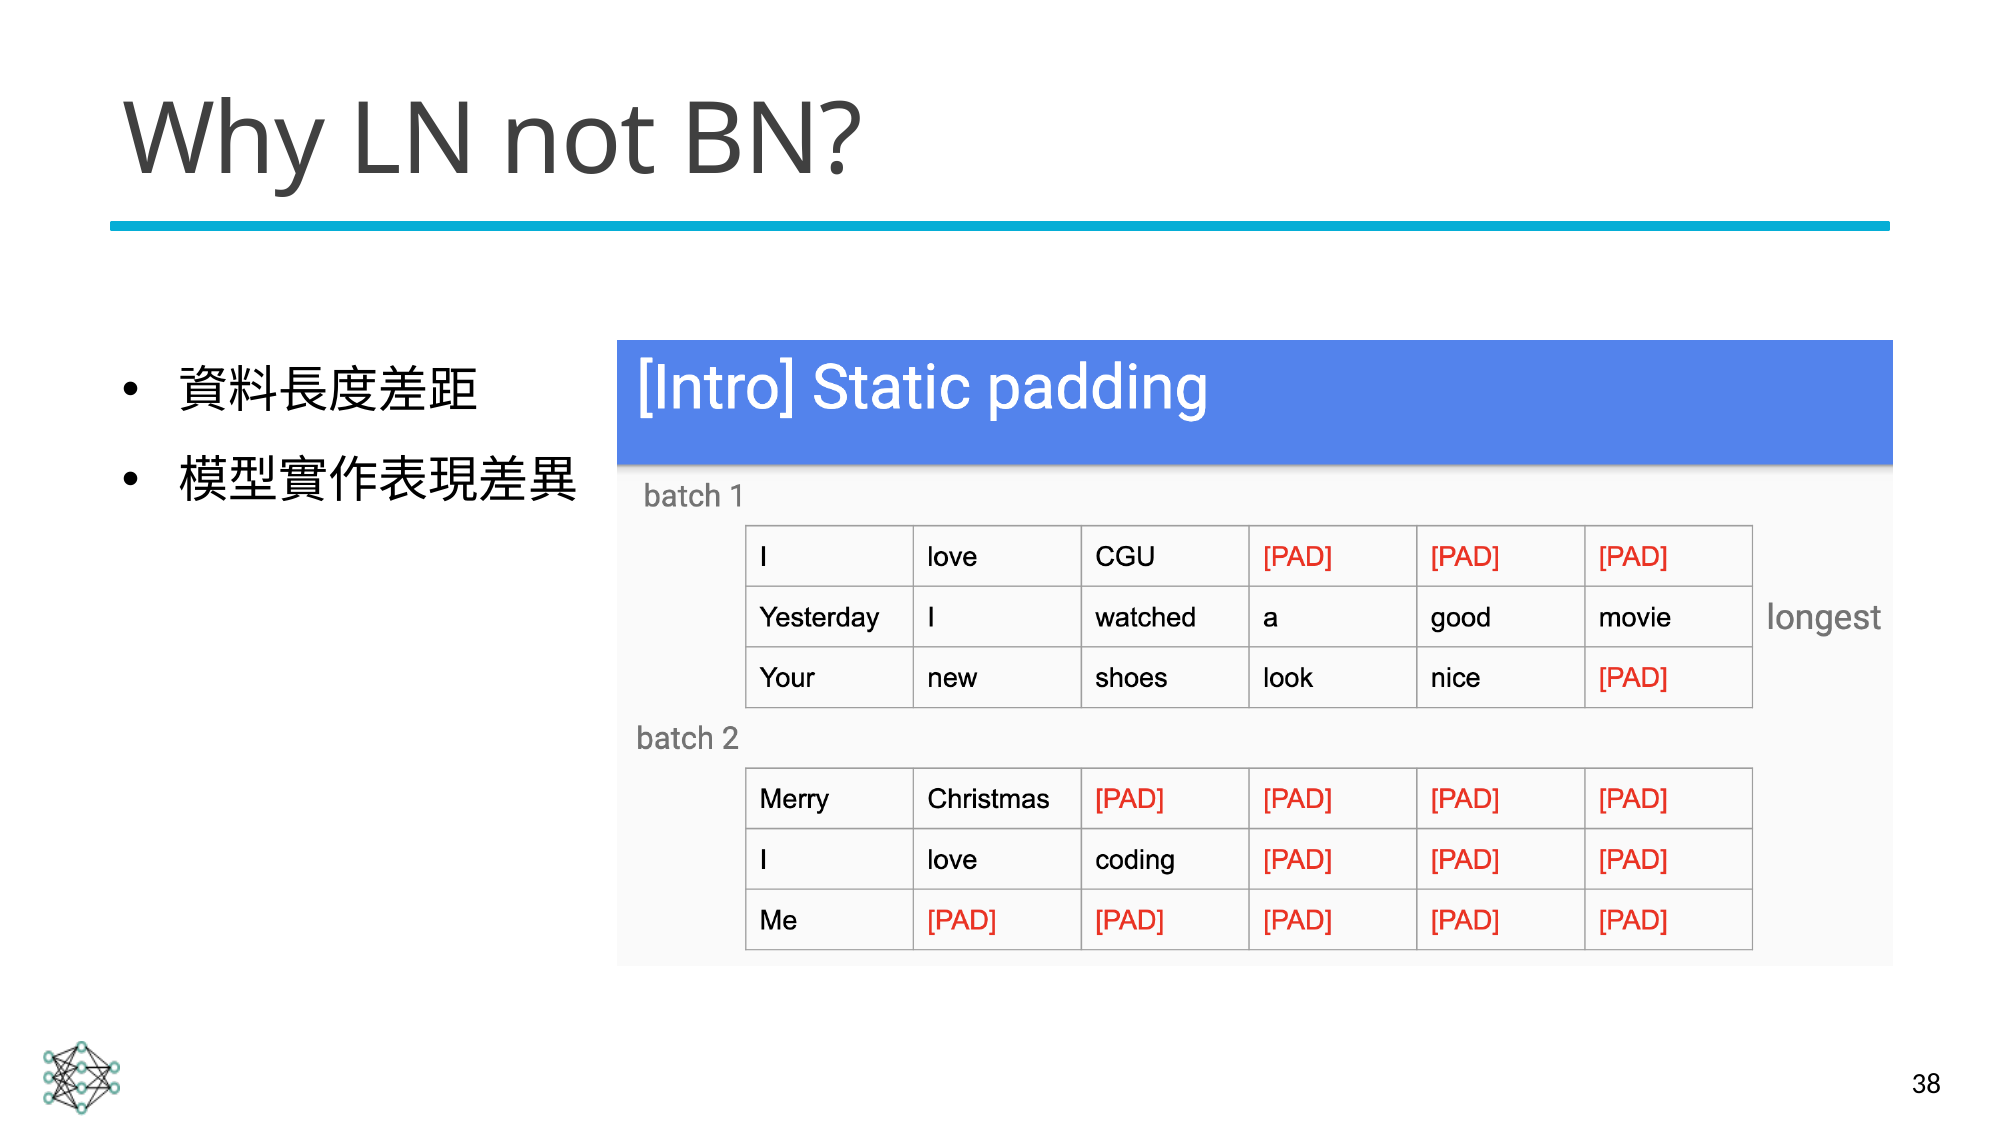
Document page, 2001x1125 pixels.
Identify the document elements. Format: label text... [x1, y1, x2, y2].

picture [617, 339, 1894, 967]
slide_number 38 [1740, 1052, 1957, 1113]
text_box 資料長度差距 模型實作表現差異 [107, 320, 1899, 516]
picture [43, 1041, 120, 1116]
title Why LN not BN? [107, 58, 1899, 228]
